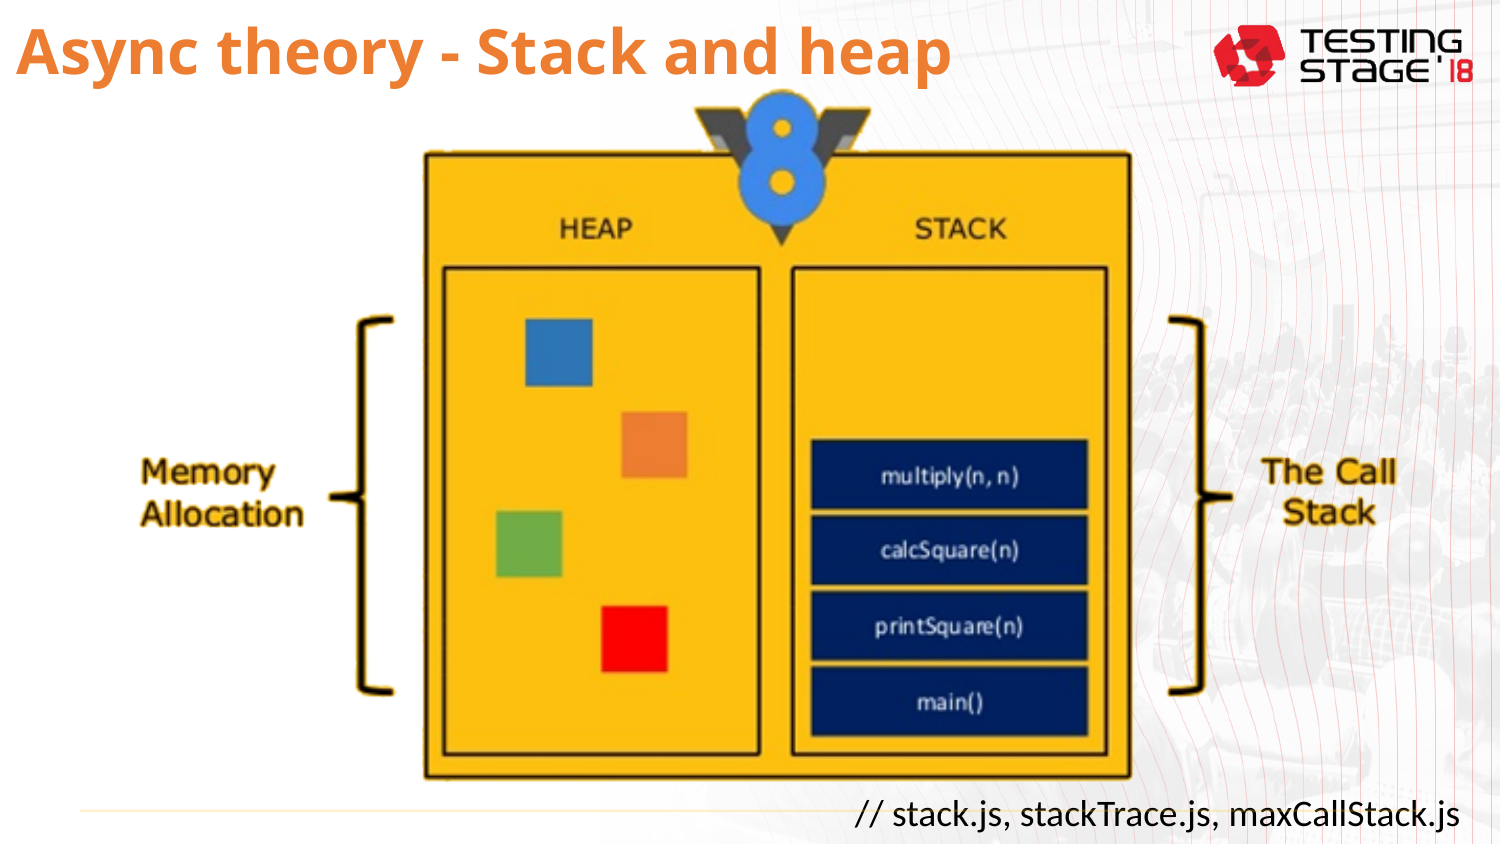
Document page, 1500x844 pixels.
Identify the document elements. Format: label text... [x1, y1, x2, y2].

picture [80, 0, 1500, 812]
text_box // stack.js, stackTrace.js, maxCallStack.js [806, 781, 1500, 842]
text_box Async theory - Stack and heap [1, 4, 1197, 95]
